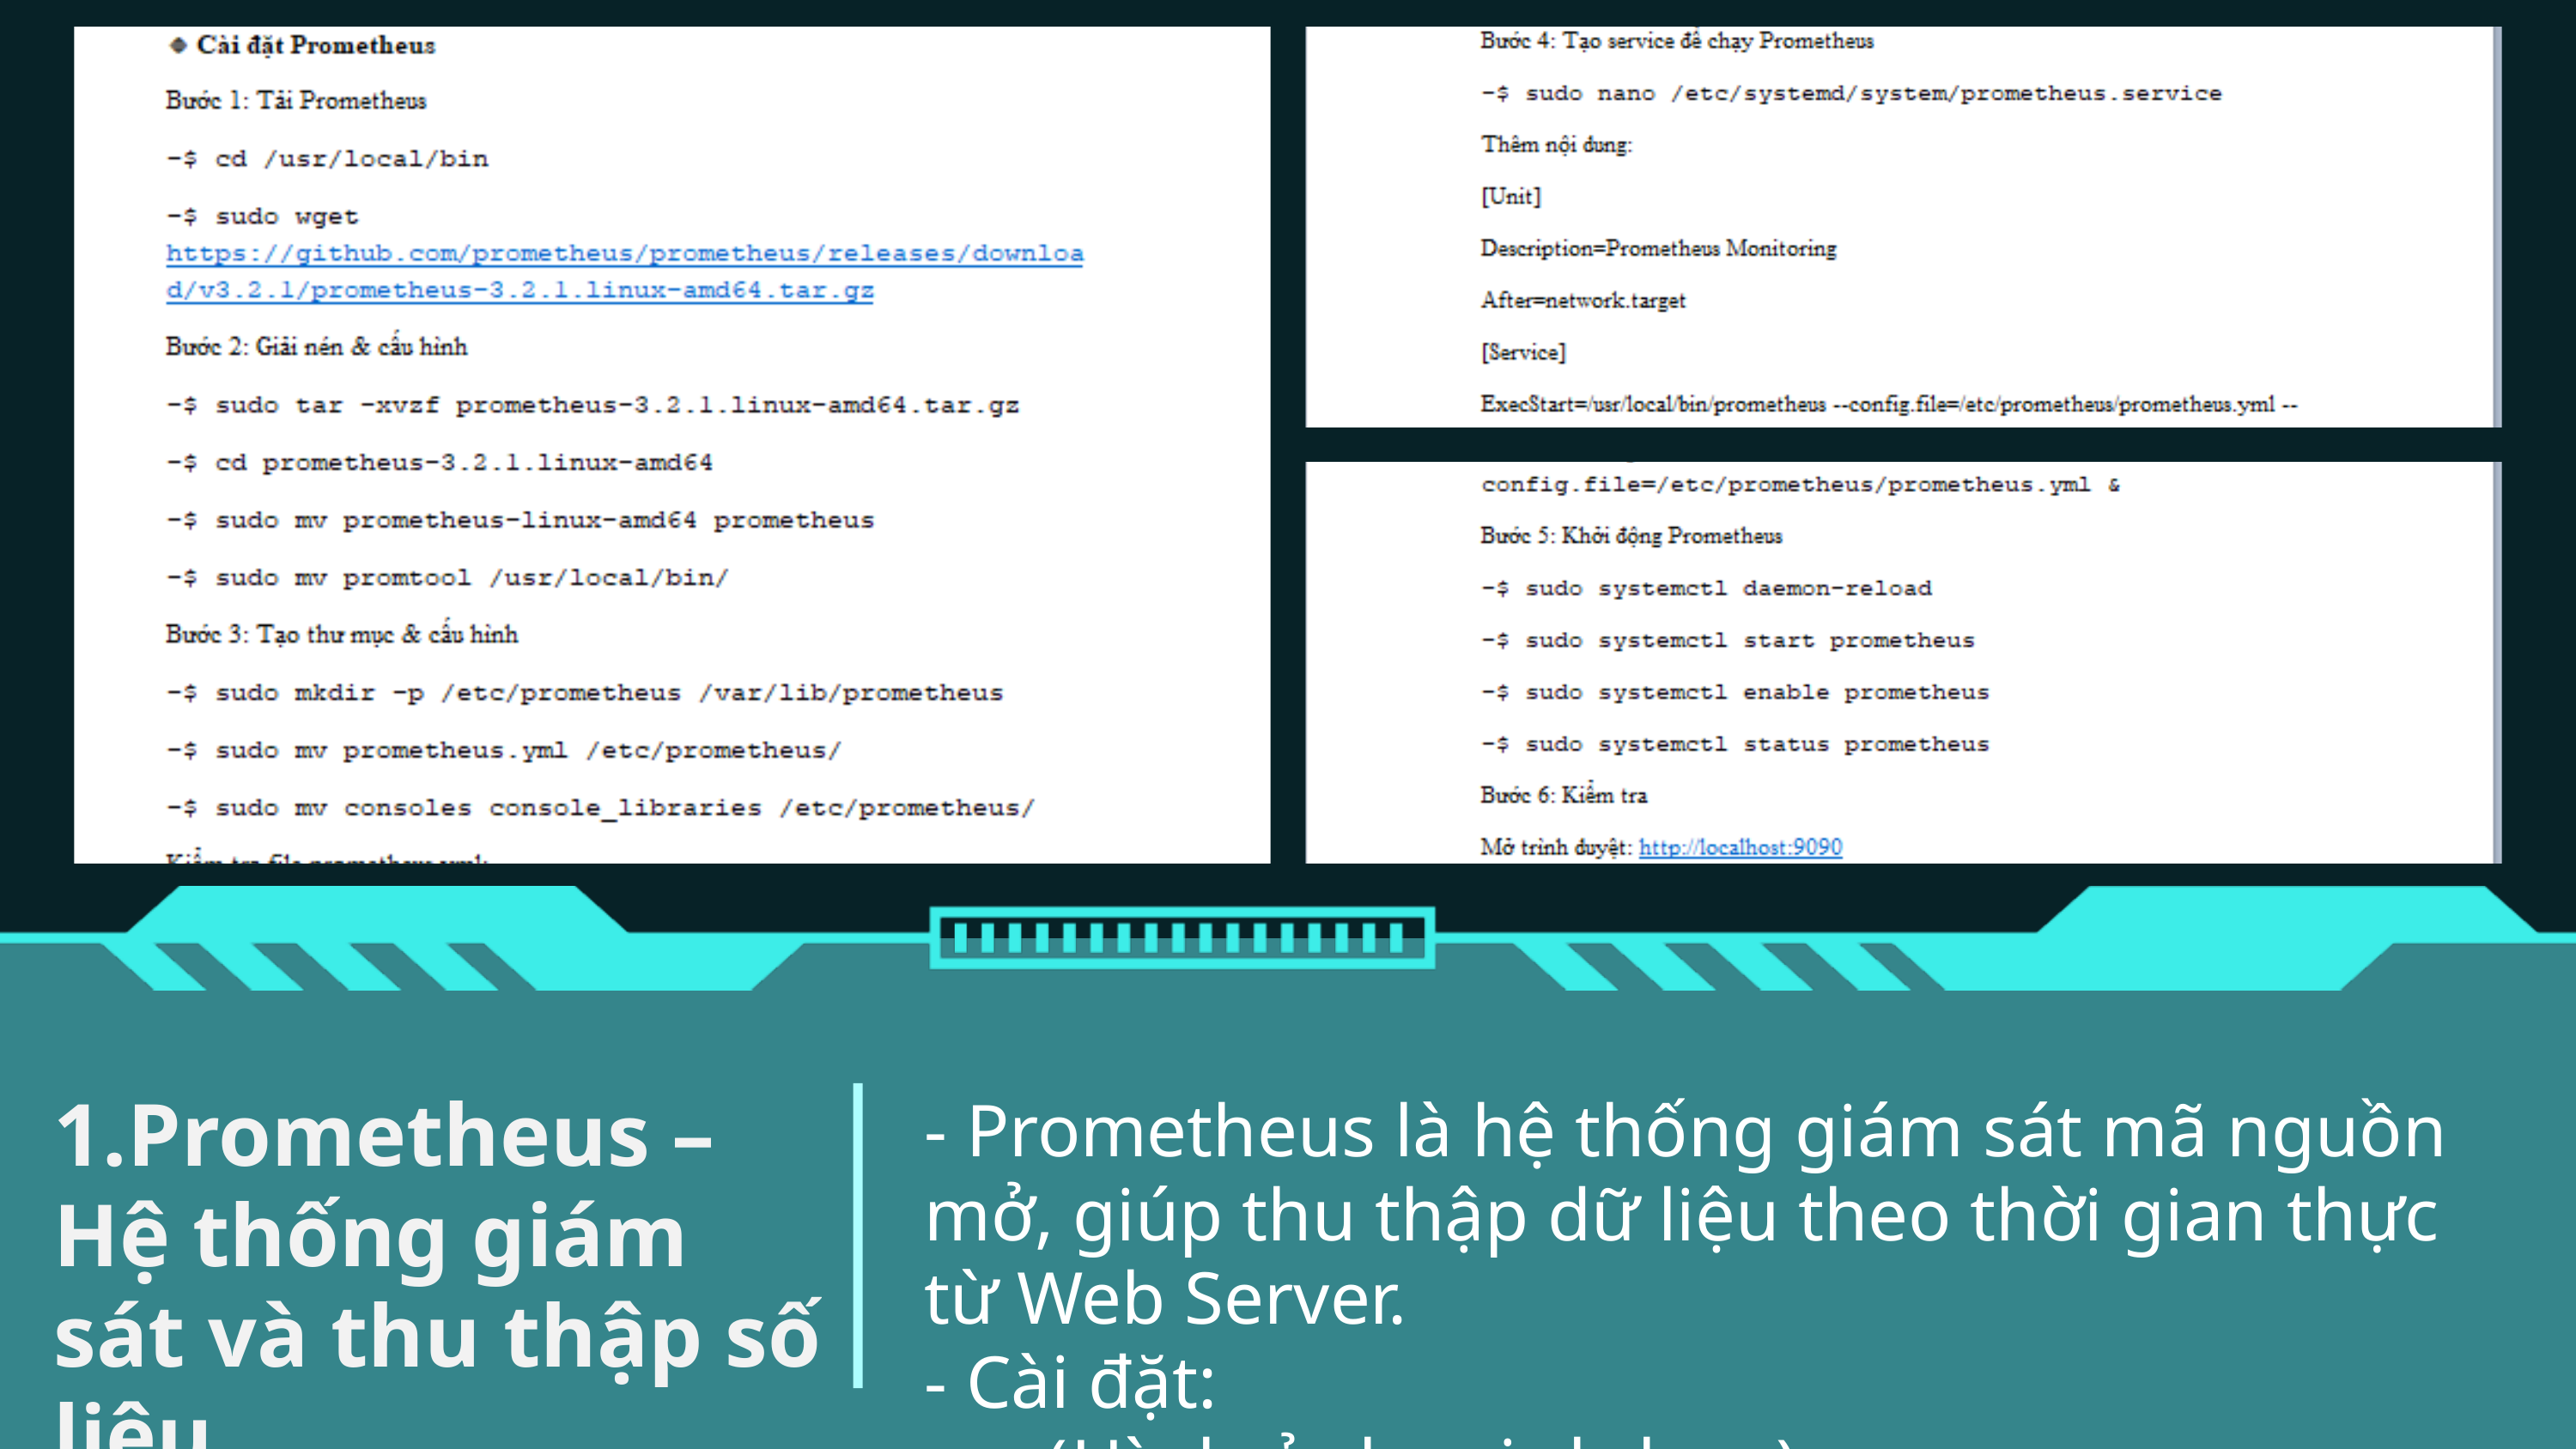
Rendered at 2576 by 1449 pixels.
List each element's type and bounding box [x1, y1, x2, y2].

text_box [0, 886, 2576, 935]
text_box [73, 26, 2502, 864]
text_box [0, 938, 2576, 1449]
